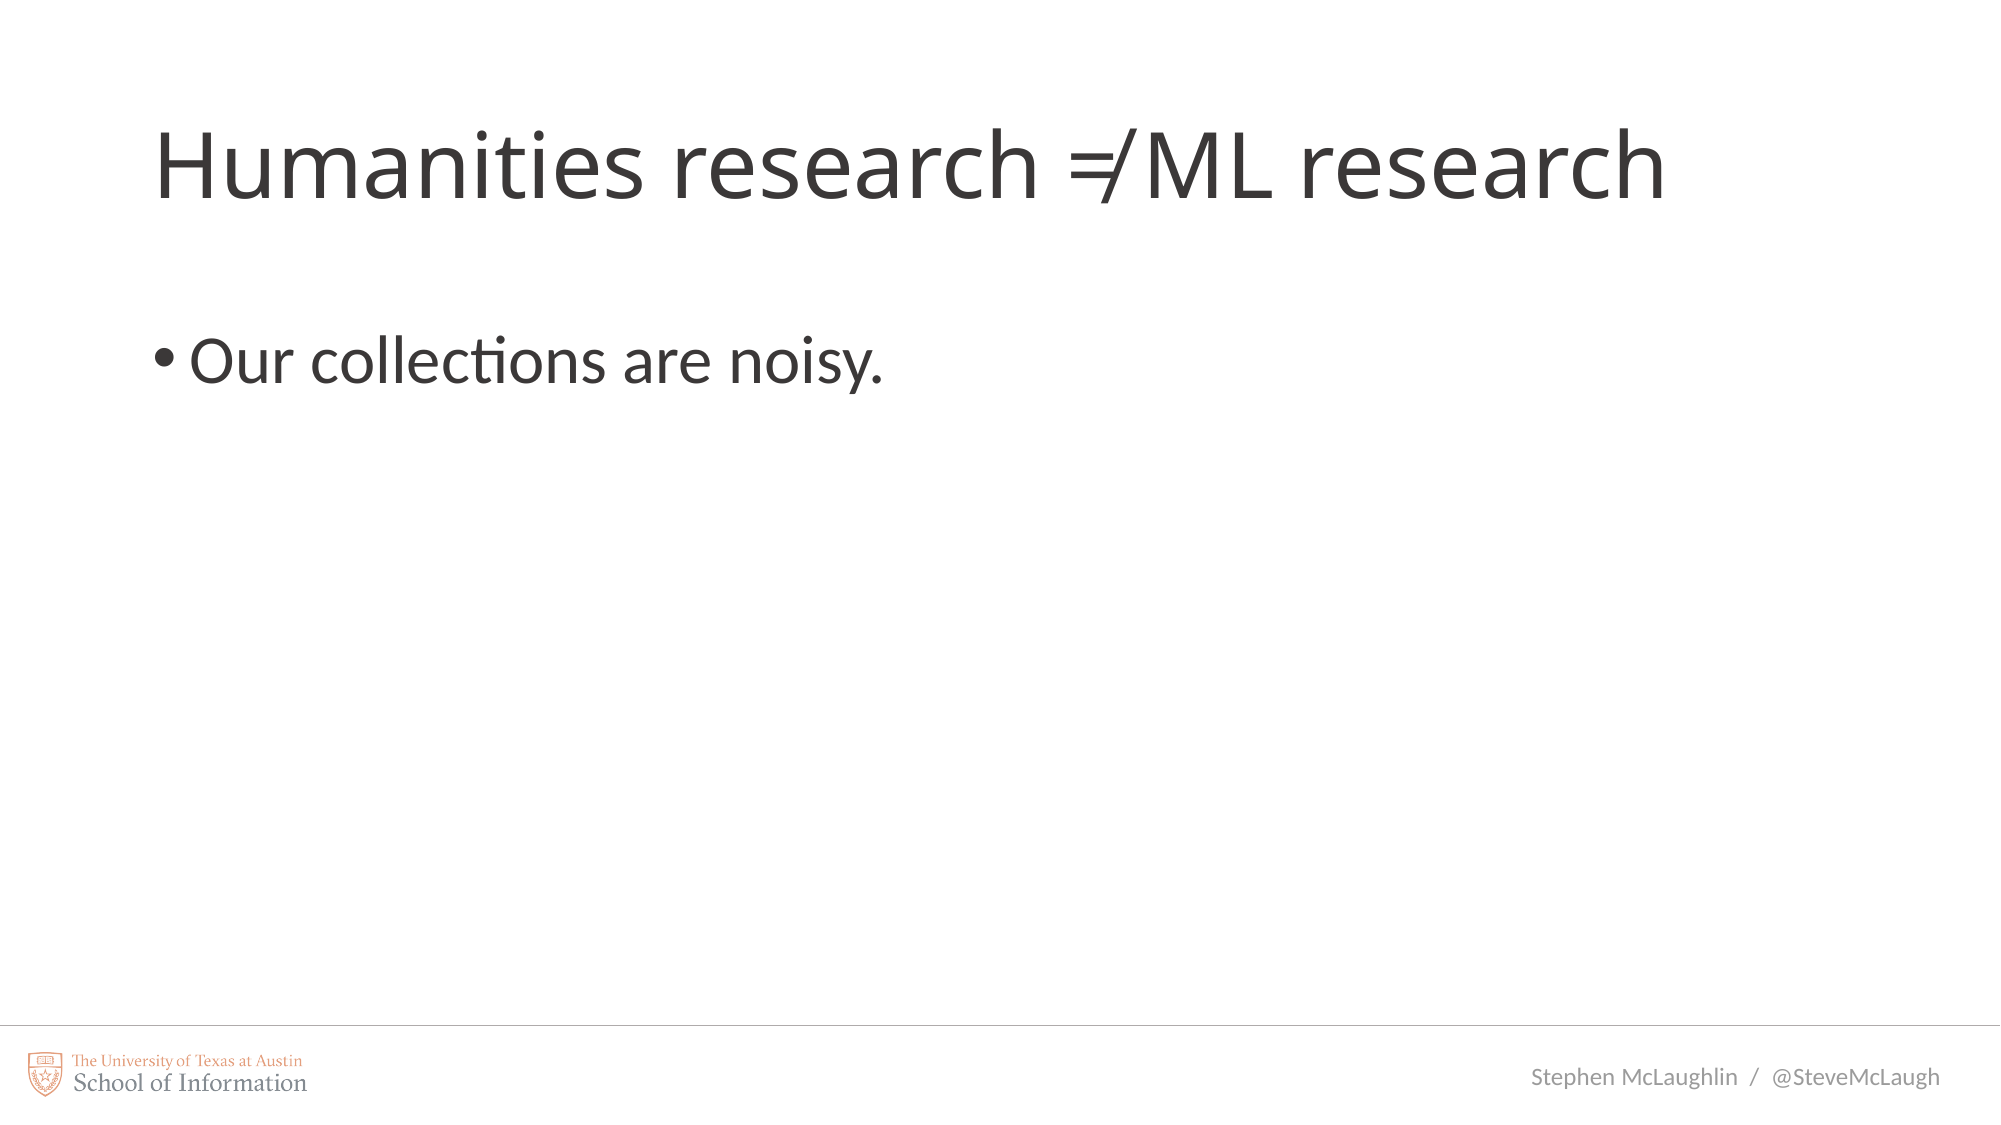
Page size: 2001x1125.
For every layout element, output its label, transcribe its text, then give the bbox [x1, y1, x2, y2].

picture [28, 1052, 307, 1097]
list Our collections are noisy. [137, 299, 1863, 1014]
text_box Stephen McLaughlin / @SteveMcLaugh [1516, 1052, 2000, 1098]
title Humanities research ≠ ML research [137, 59, 1863, 278]
